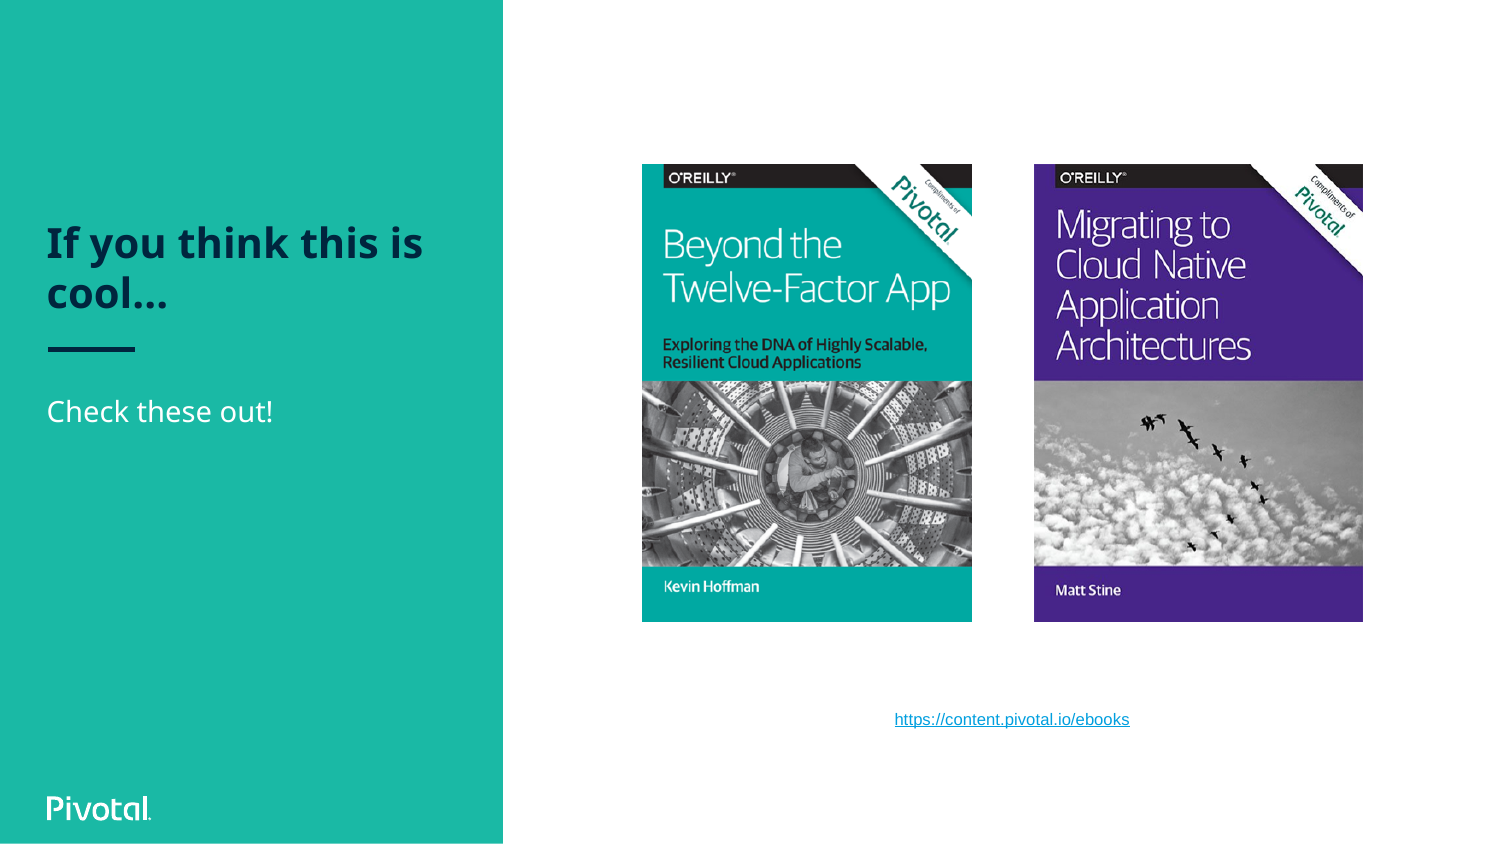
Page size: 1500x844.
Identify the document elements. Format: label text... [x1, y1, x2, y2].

subtitle Check these out! [31, 373, 484, 619]
title If you think this is cool... [31, 90, 484, 332]
picture [642, 164, 972, 622]
picture [1033, 164, 1364, 622]
text_box https://content.pivotal.io/ebooks [871, 693, 1153, 733]
